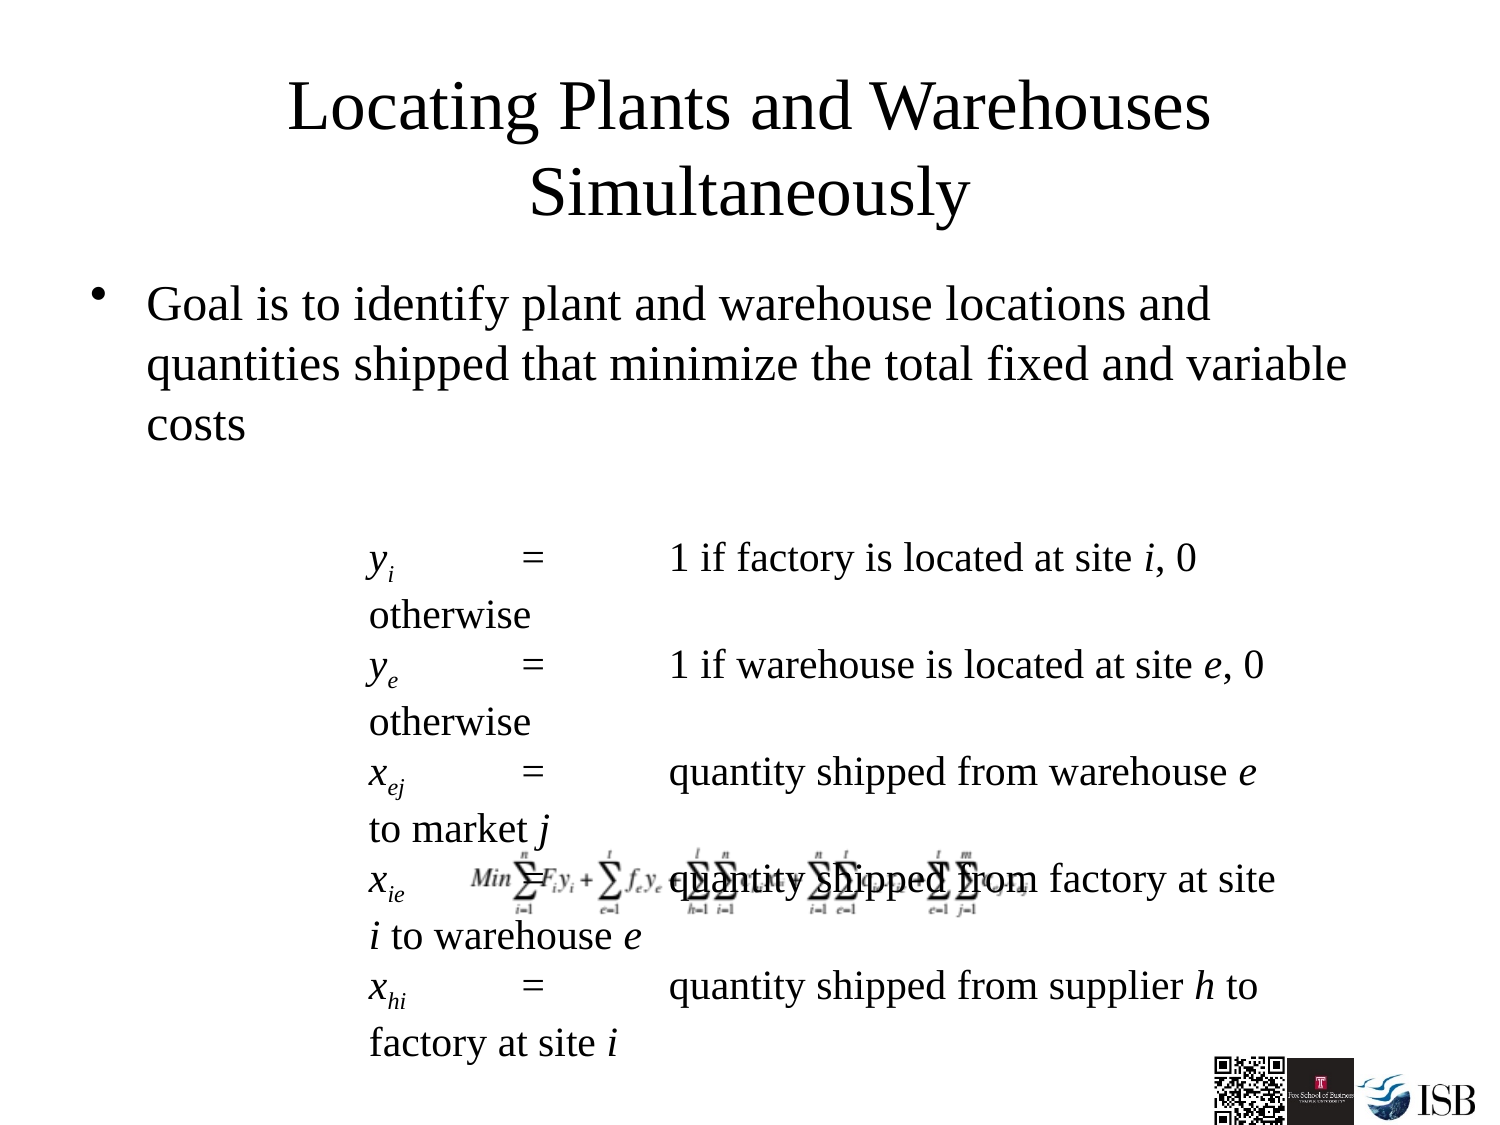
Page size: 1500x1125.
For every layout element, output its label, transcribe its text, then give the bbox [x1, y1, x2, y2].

text_box yi = 1 if factory is located at site i, 0 otherwise ye = 1 if warehouse is located at site e, 0 otherwise xej = quantity shipped from warehouse e to market j xie = quantity shipped from factory at site i to warehouse e xhi = quantity shipped from supplier h to factory at site i [206, 522, 1294, 1072]
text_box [467, 841, 1033, 922]
title Locating Plants and Warehouses Simultaneously [112, 50, 1388, 238]
list Goal is to identify plant and warehouse locations and quantities shipped that minimize the total fixed and variable costs [75, 262, 1425, 480]
picture [1212, 1058, 1475, 1125]
